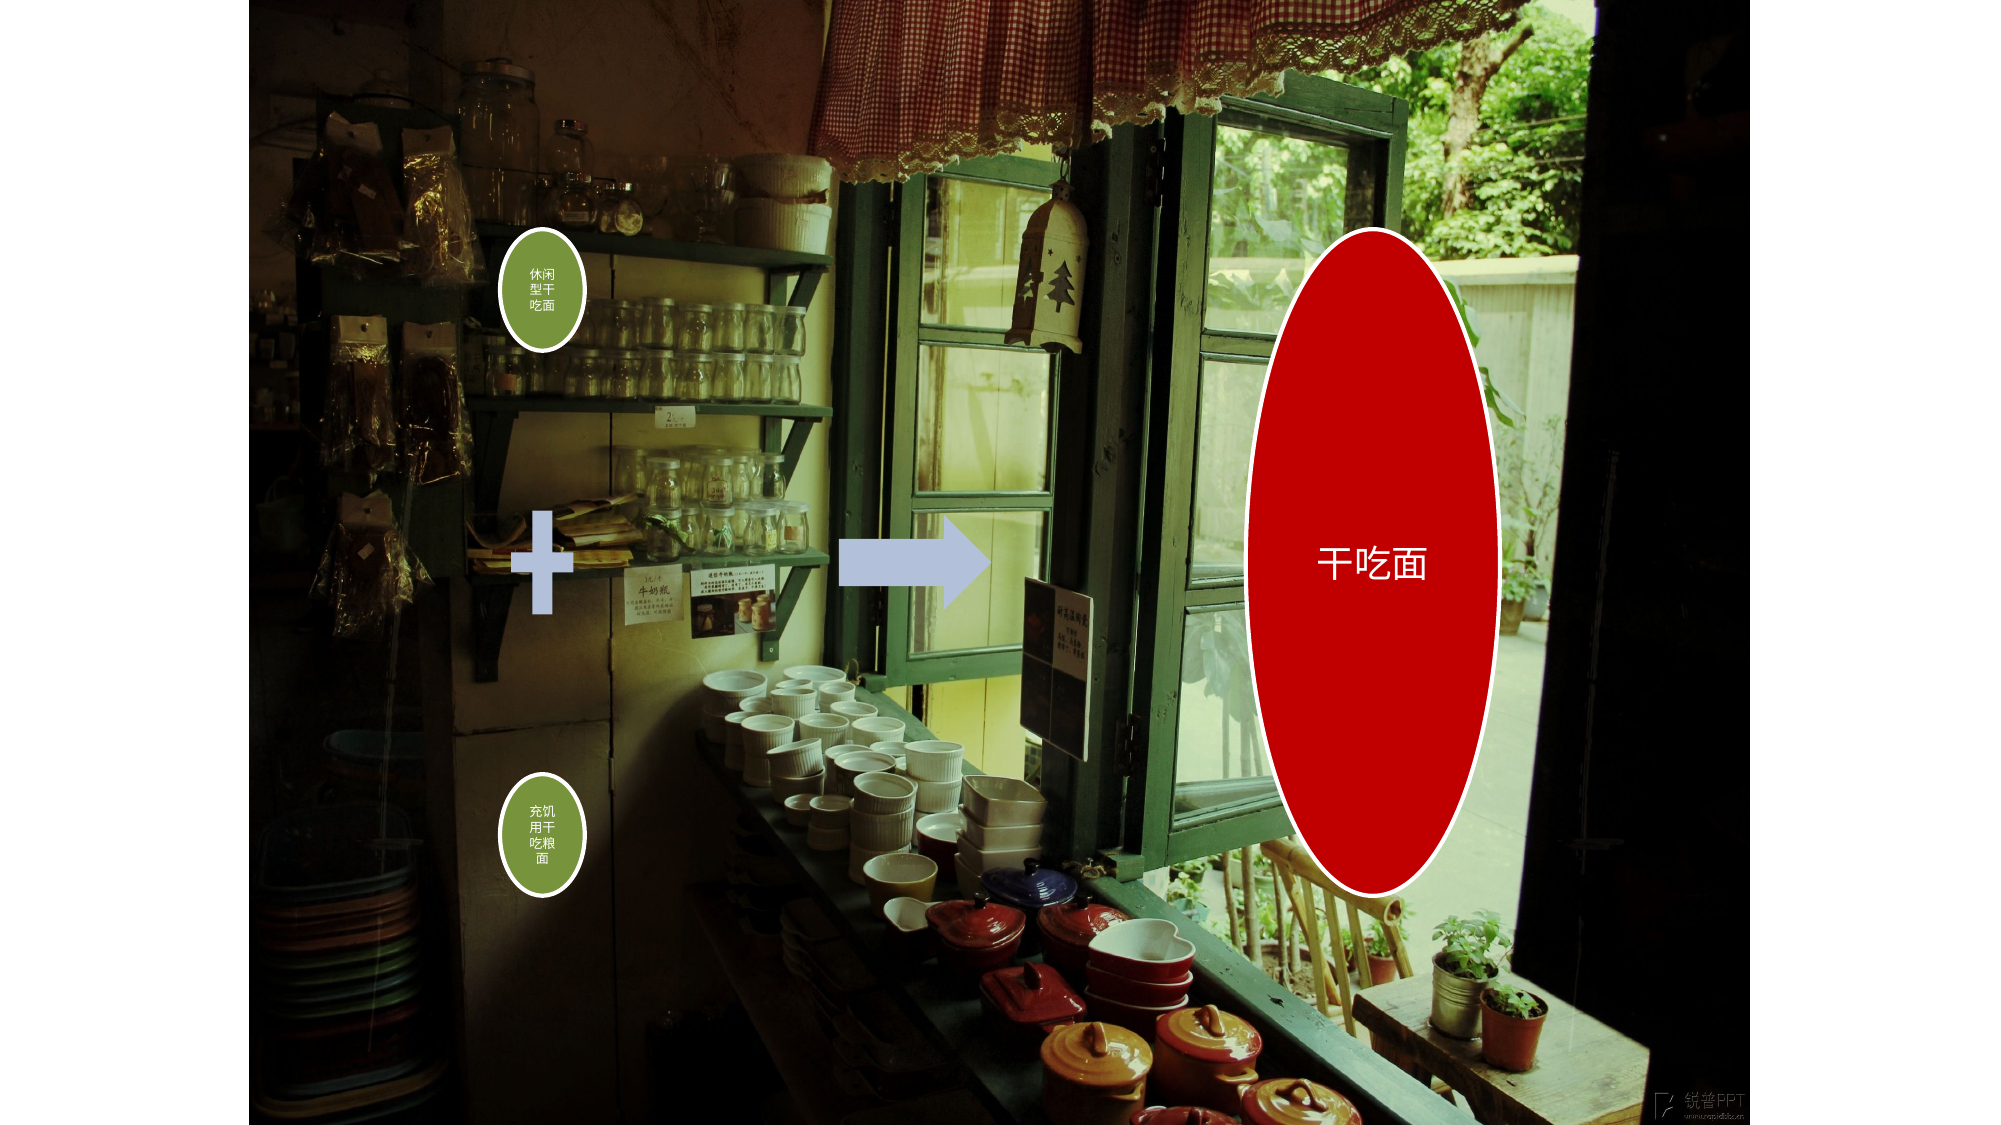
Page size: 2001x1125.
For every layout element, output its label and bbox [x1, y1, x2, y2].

picture [249, 0, 1751, 1125]
text_box [499, 228, 1501, 897]
